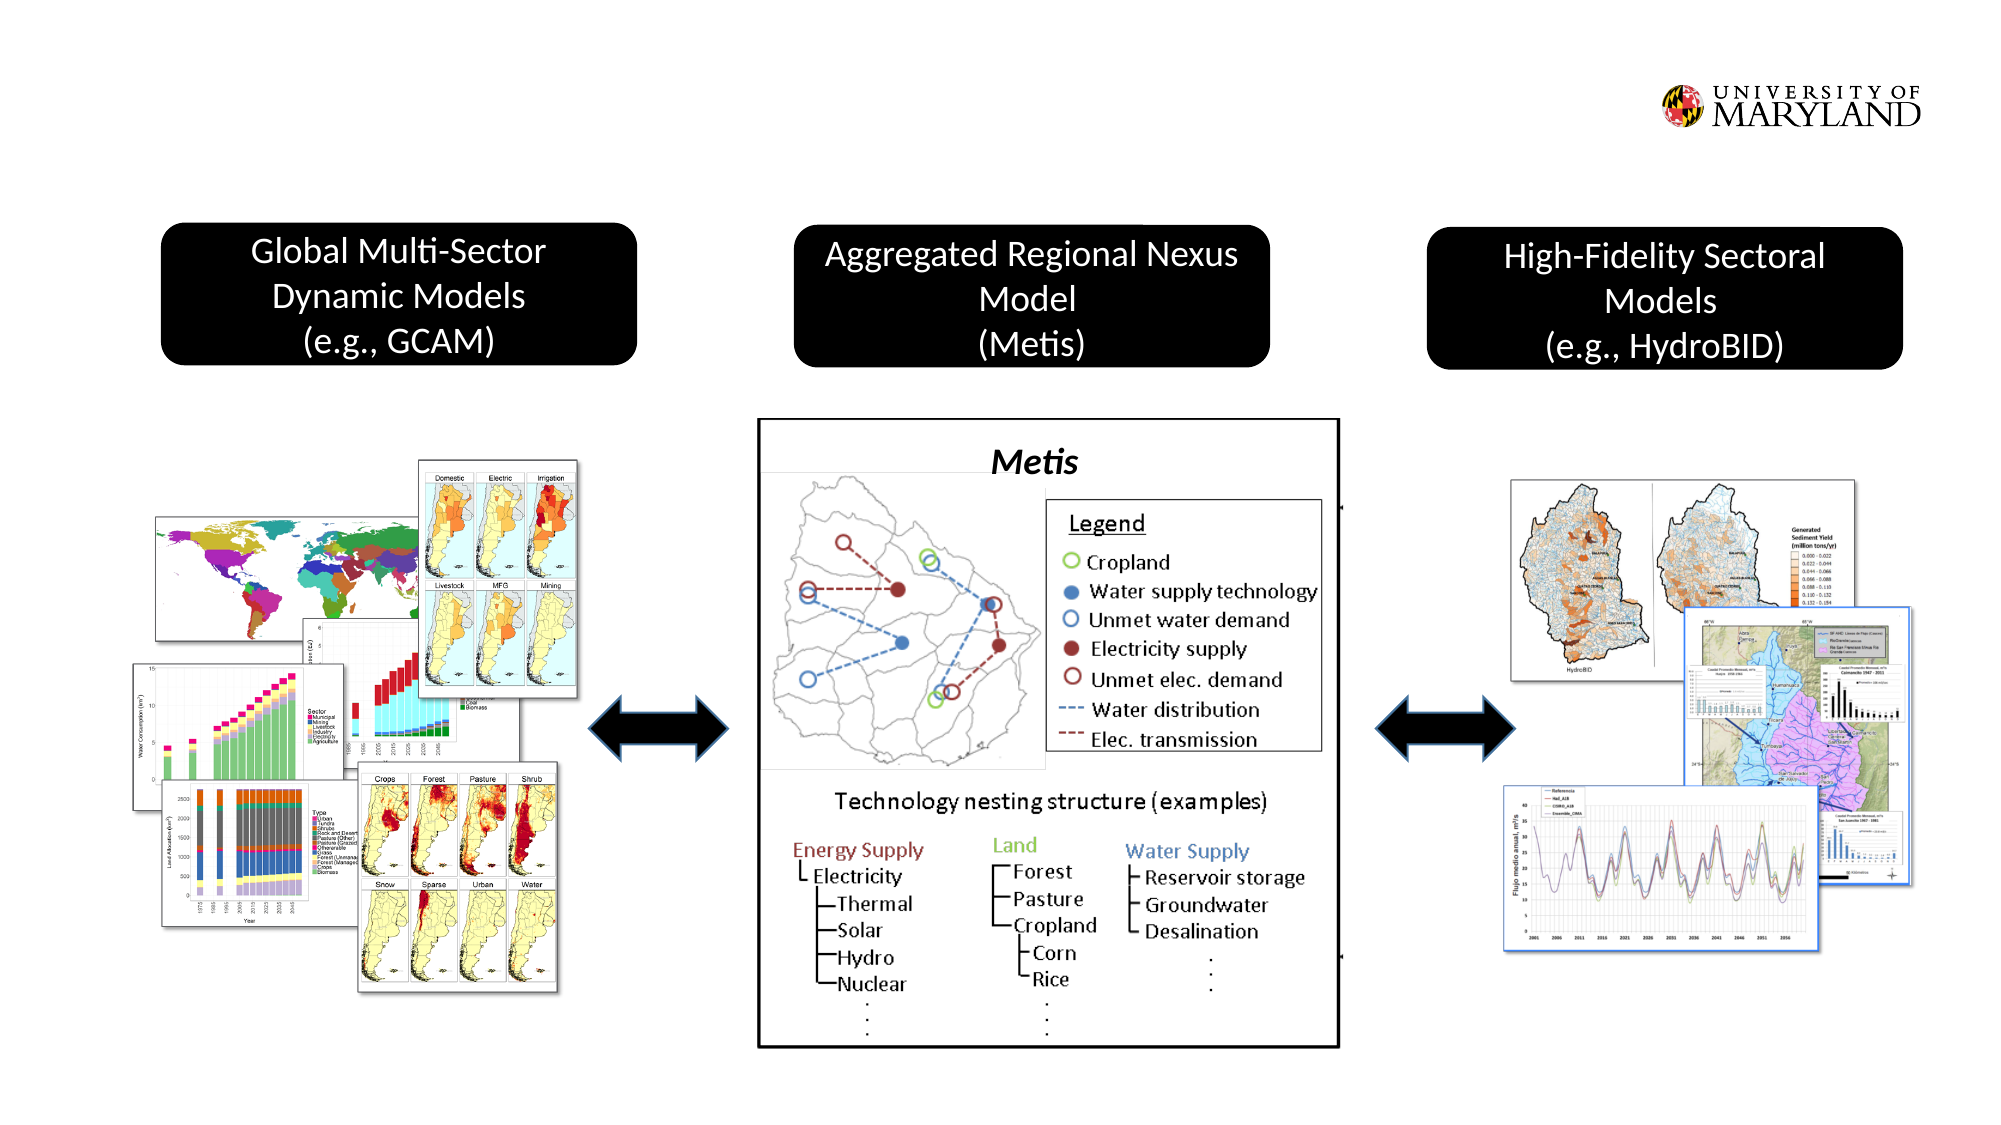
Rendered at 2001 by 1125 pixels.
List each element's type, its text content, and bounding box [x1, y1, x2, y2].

picture [756, 418, 1344, 1056]
picture [130, 457, 585, 1000]
text_box Aggregated Regional Nexus Model (Metis) [792, 223, 1272, 369]
text_box High-Fidelity Sectoral Models (e.g., HydroBID) [1425, 225, 1905, 371]
text_box [1374, 694, 1501, 763]
text_box Global Multi-Sector Dynamic Models (e.g., GCAM) [159, 221, 639, 367]
text_box [587, 694, 730, 763]
picture [1501, 477, 1918, 958]
picture [1648, 64, 1941, 147]
